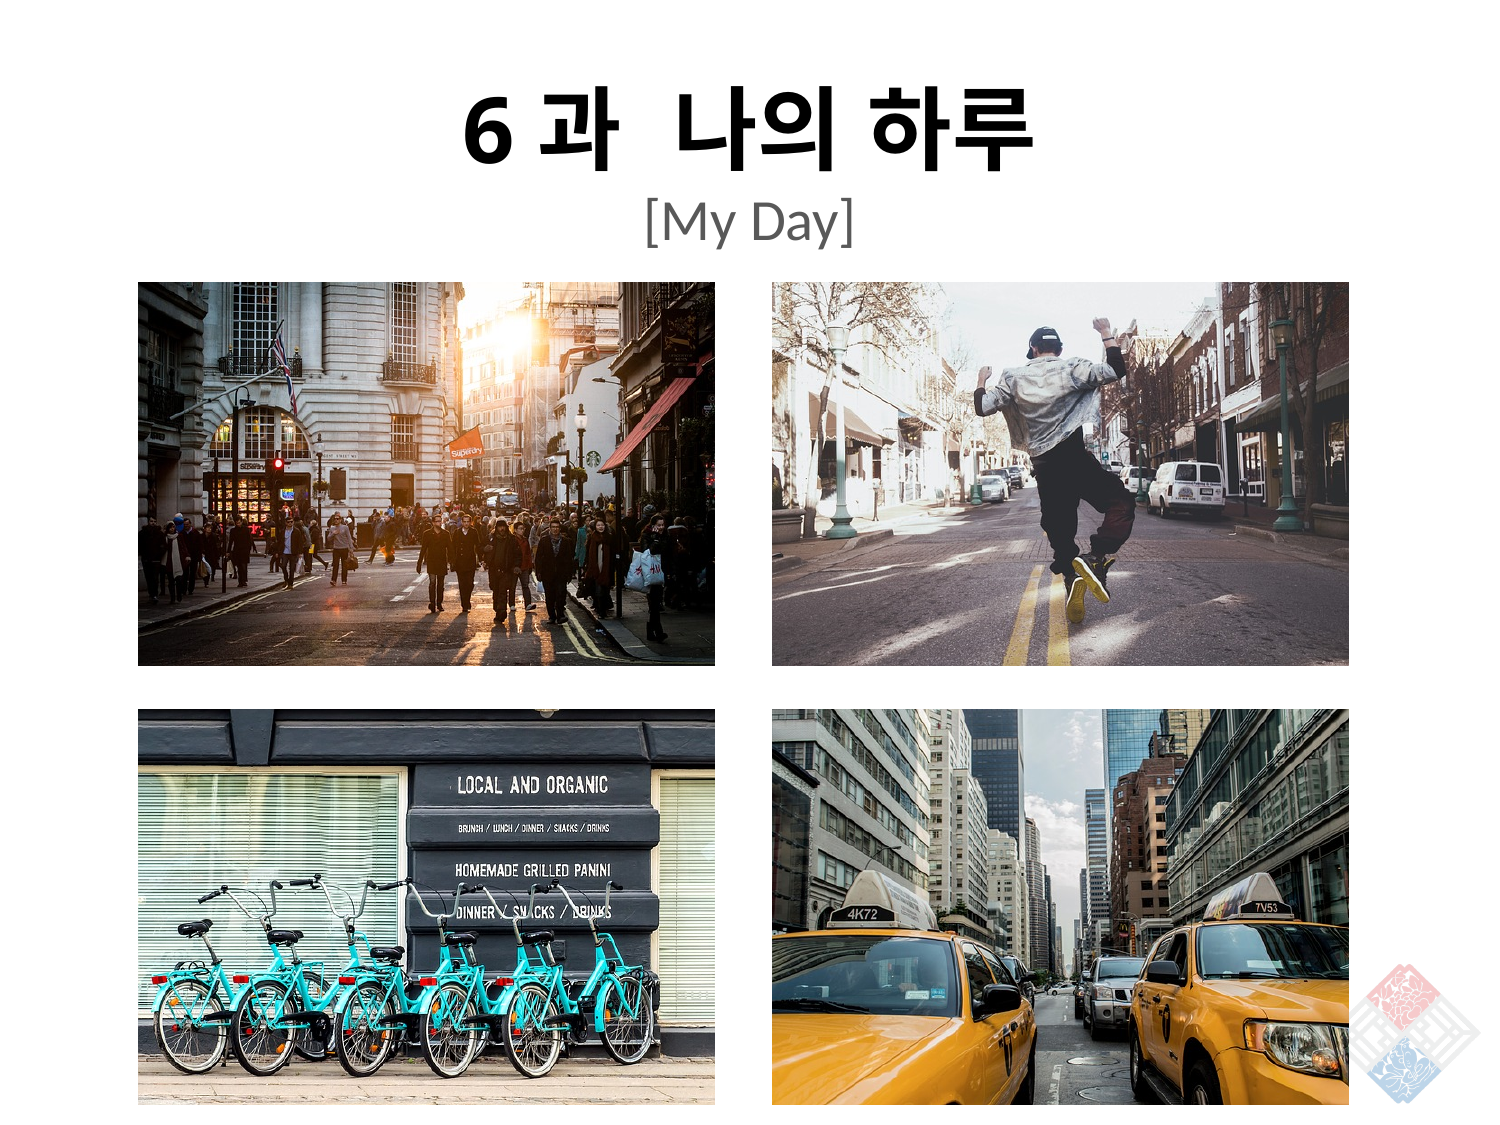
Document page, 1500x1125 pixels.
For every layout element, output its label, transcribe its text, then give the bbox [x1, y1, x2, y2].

picture [772, 282, 1350, 666]
title 6과 나의 하루 [My Day] [112, 41, 1388, 283]
picture [137, 709, 715, 1106]
picture [137, 282, 715, 666]
picture [772, 709, 1350, 1106]
